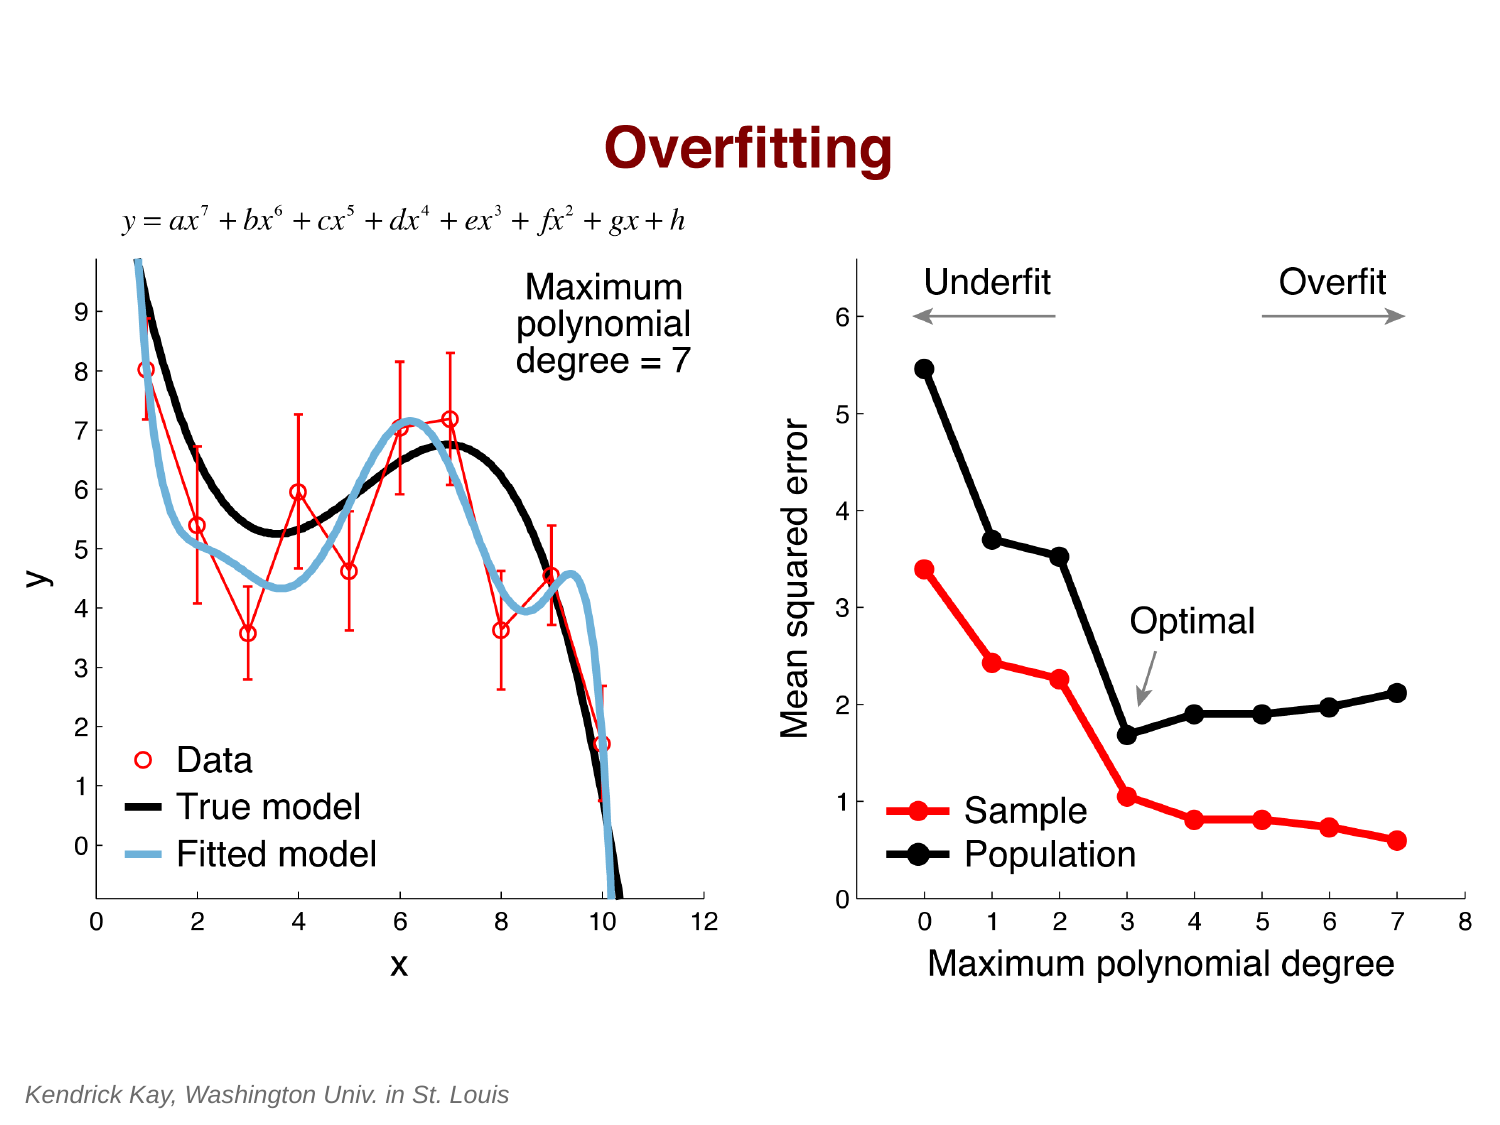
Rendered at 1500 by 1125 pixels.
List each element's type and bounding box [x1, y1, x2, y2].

picture [20, 119, 1476, 988]
